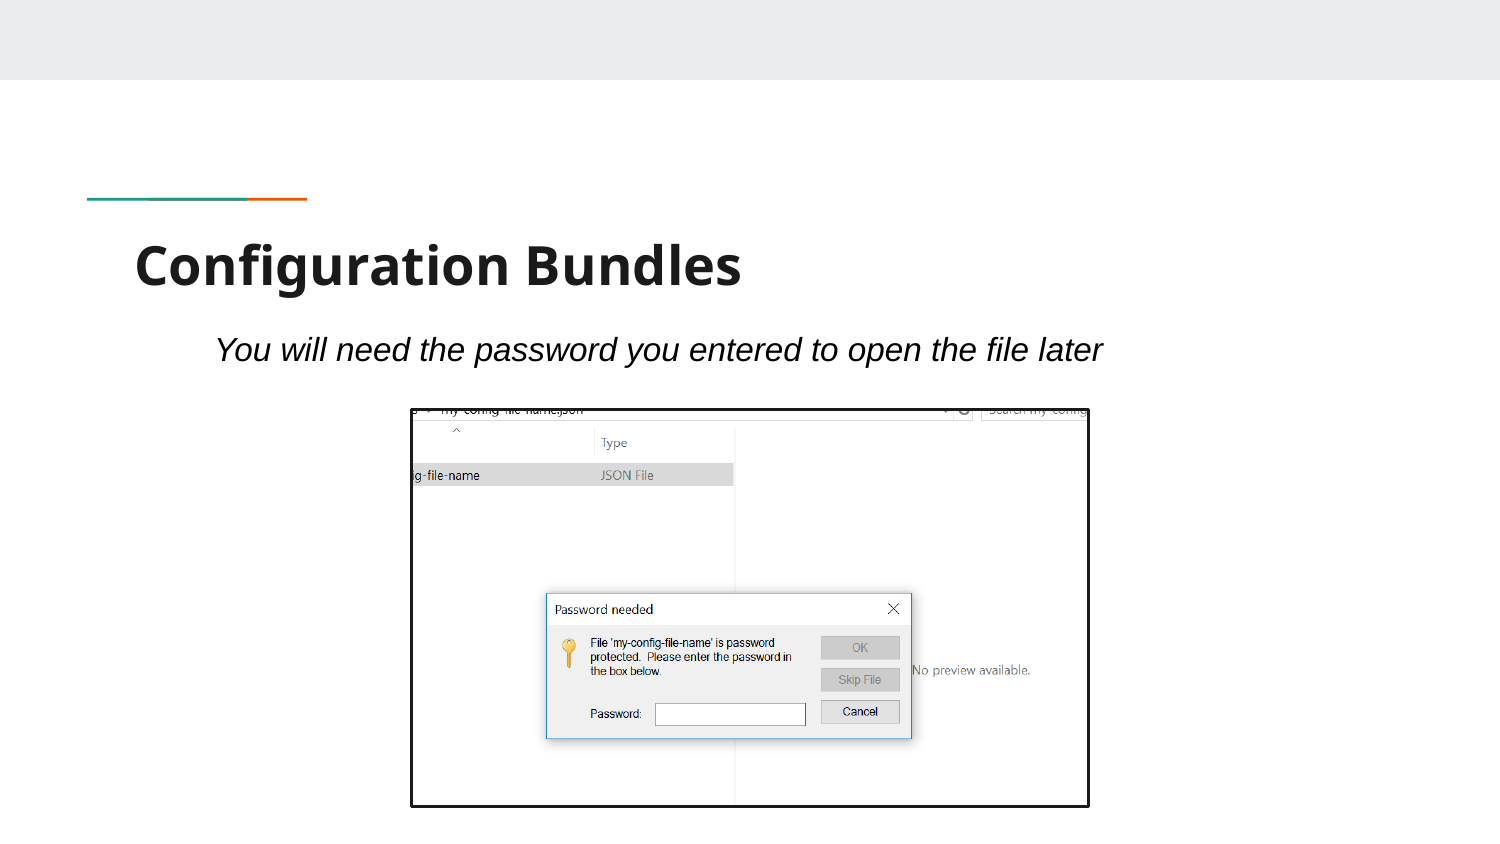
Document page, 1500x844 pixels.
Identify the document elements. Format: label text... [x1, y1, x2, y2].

text_box You will need the password you entered to open the file later [199, 313, 1224, 402]
title Configuration Bundles [119, 216, 1475, 305]
picture [412, 410, 1088, 806]
